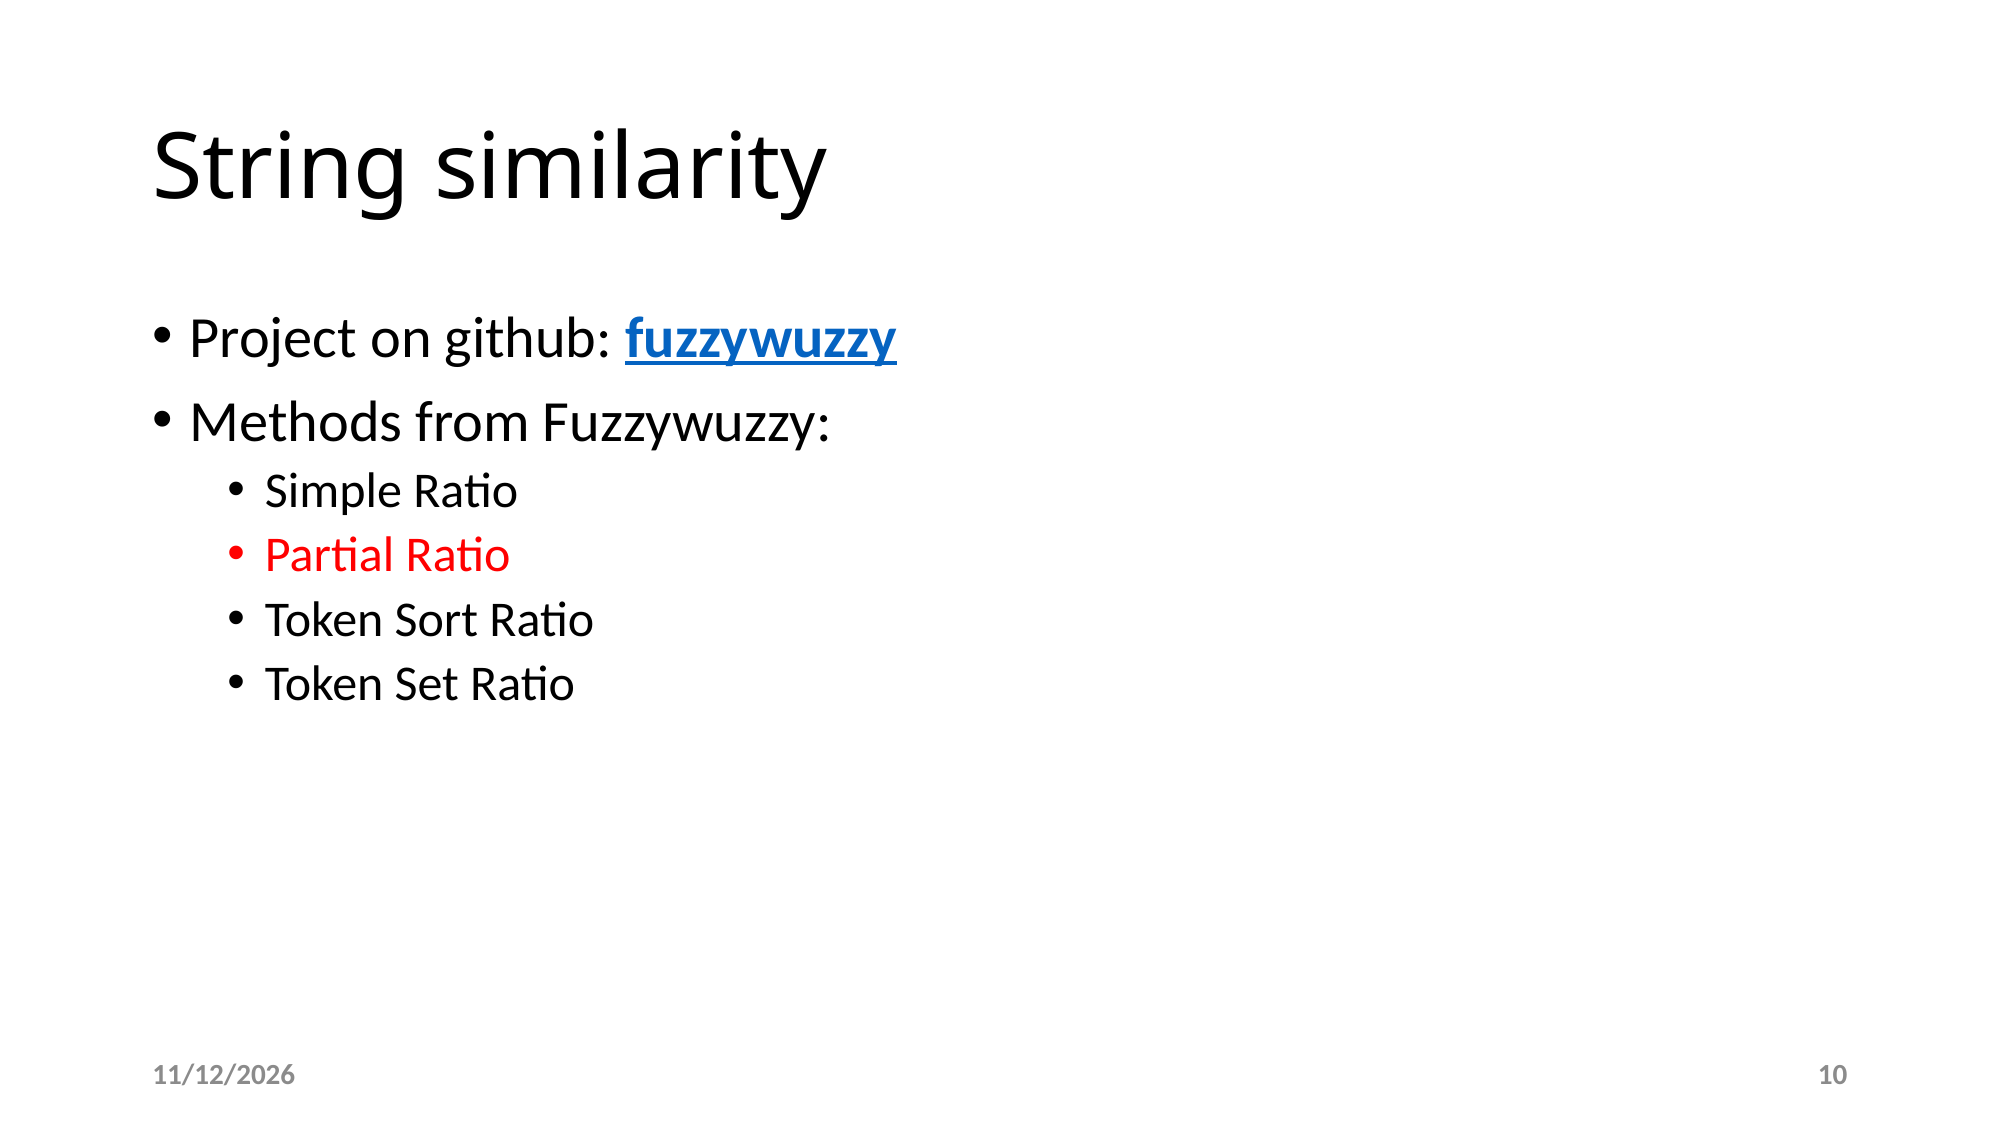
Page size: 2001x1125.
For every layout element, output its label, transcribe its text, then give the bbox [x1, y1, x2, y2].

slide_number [137, 1042, 588, 1103]
slide_number 10 [1412, 1042, 1863, 1103]
list Project on github: fuzzywuzzy Methods from Fuzzywuzzy: Simple Ratio Partial Ratio Token Sort Ratio Token Set Ratio [137, 299, 1863, 1014]
title String similarity [137, 59, 1863, 278]
